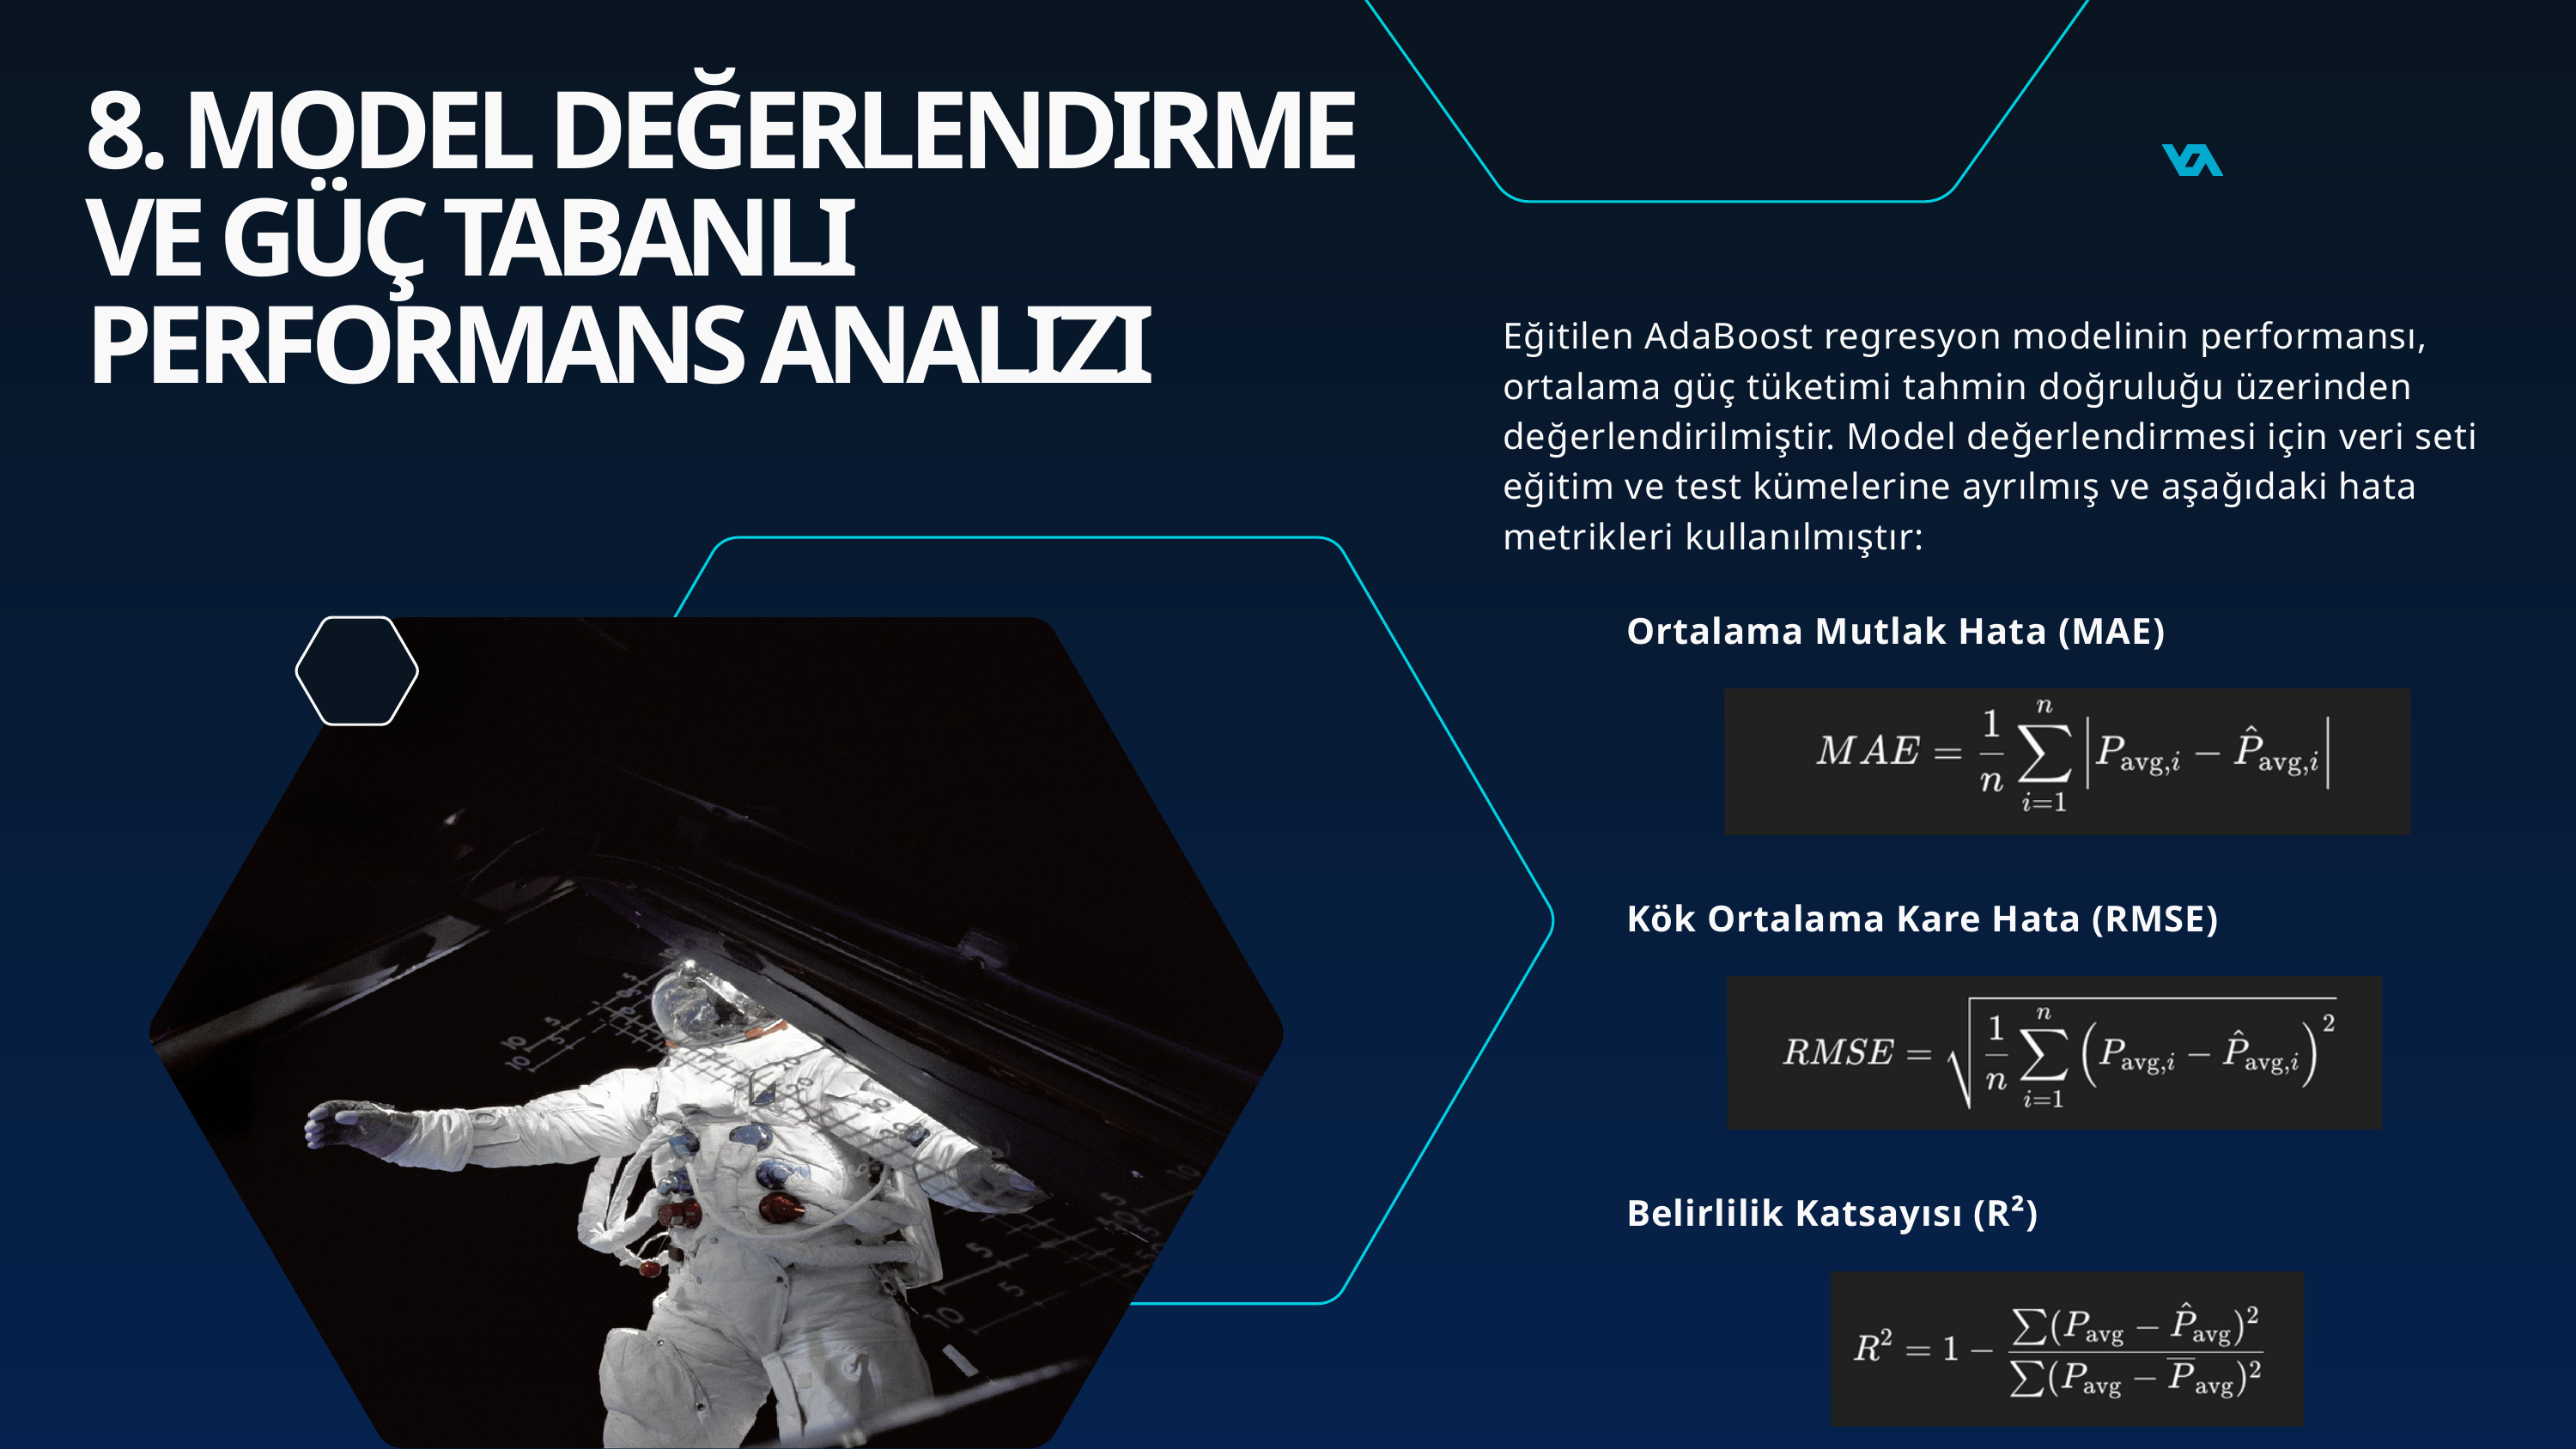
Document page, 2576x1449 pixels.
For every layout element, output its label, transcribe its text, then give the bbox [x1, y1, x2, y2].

text_box [1727, 976, 2383, 1131]
text_box Kök Ortalama Kare Hata (RMSE) [1626, 888, 2411, 939]
text_box Eğitilen AdaBoost regresyon modelinin performansı, ortalama güç tüketimi tahmin doğruluğu üzerinden değerlendirilmiştir. Model değerlendirmesi için veri seti eğitim ve test kümelerine ayrılmış ve aşağıdaki hata metrikleri kullanılmıştır: [1503, 306, 2535, 557]
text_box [1291, 0, 2163, 203]
text_box [2166, 144, 2224, 176]
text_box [498, 537, 1558, 1304]
text_box 8. MODEL DEĞERLENDIRME VE GÜÇ TABANLI PERFORMANS ANALIZI [85, 82, 1412, 405]
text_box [144, 616, 1289, 1449]
text_box [1831, 1271, 2305, 1428]
text_box Belirlilik Katsayısı (R²) [1626, 1183, 2411, 1234]
text_box Ortalama Mutlak Hata (MAE) [1626, 600, 2411, 652]
text_box [1724, 688, 2411, 835]
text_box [294, 616, 420, 725]
